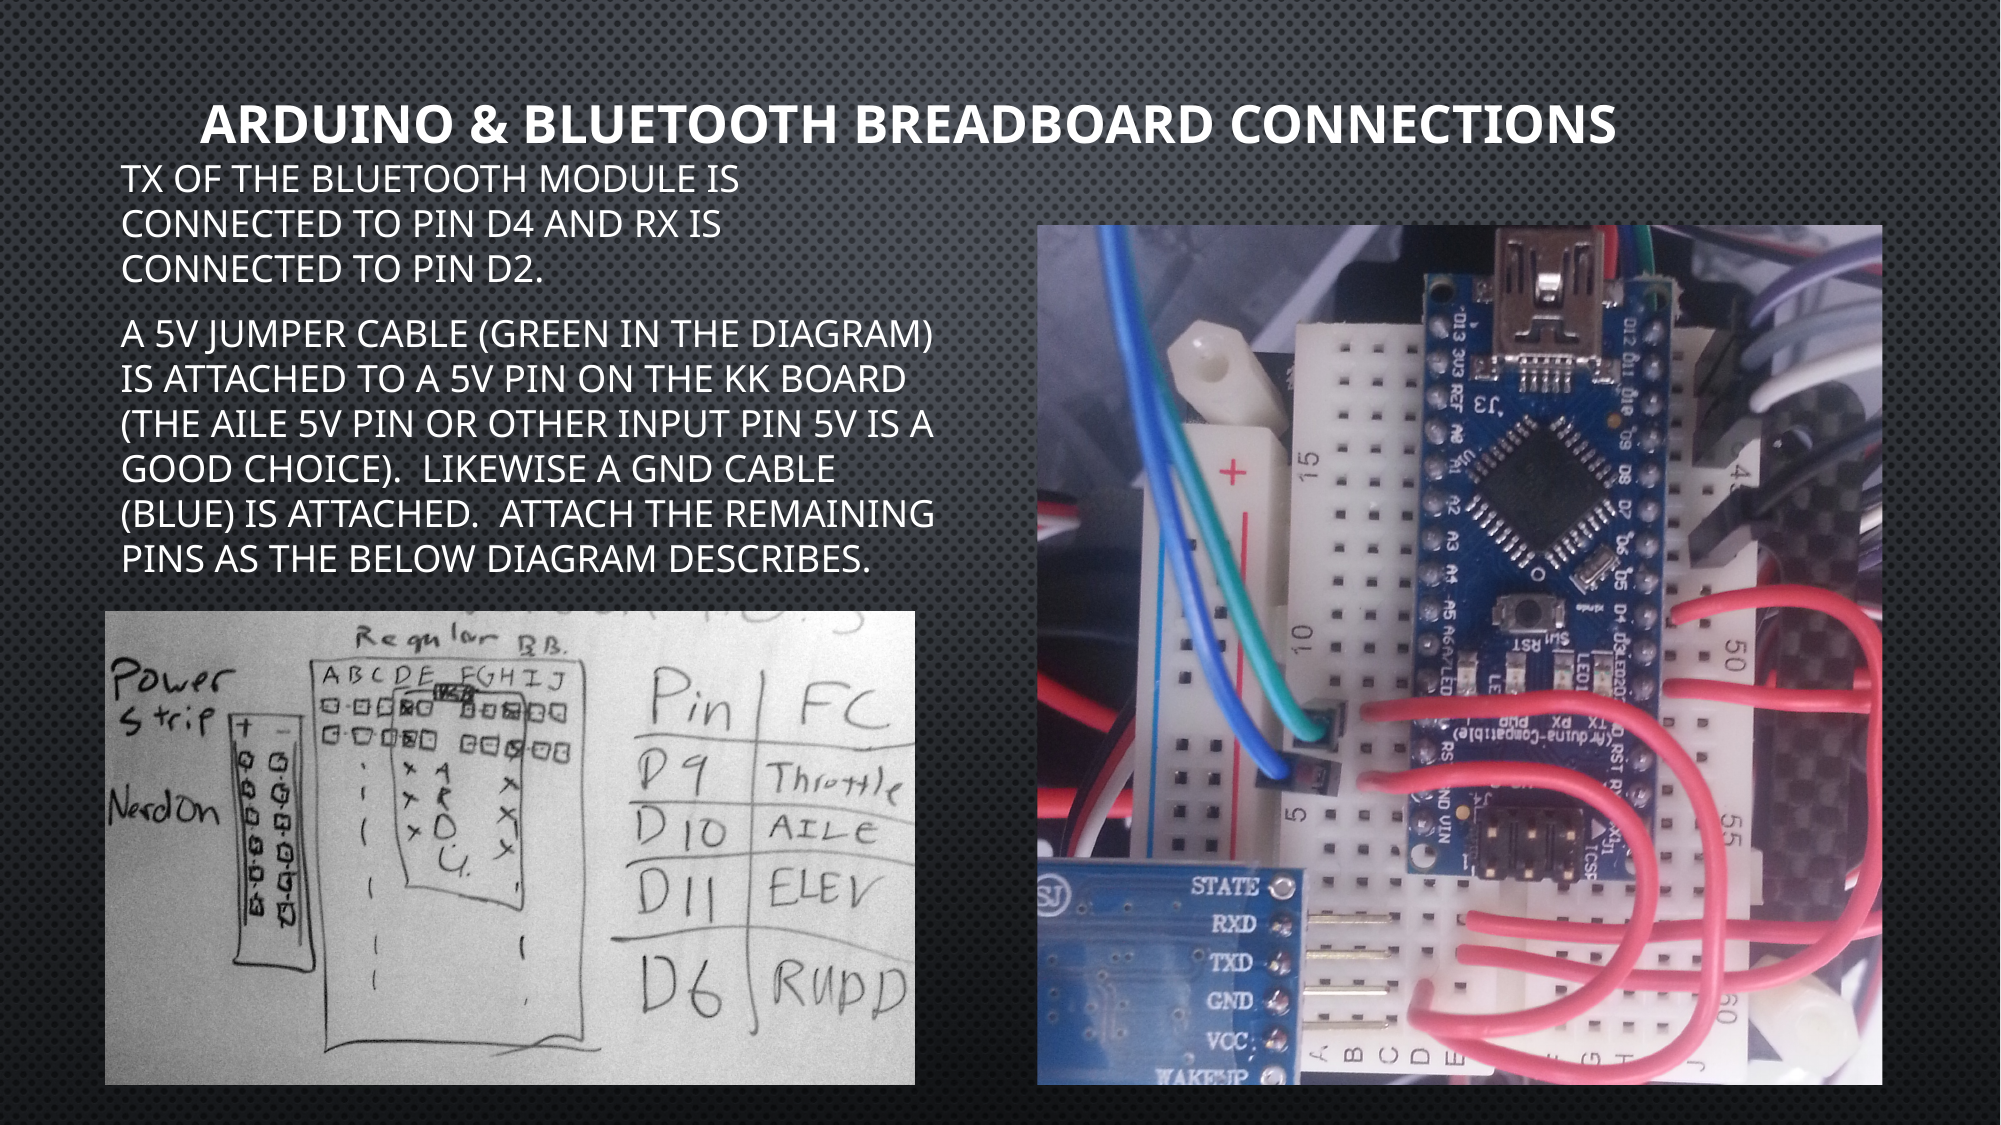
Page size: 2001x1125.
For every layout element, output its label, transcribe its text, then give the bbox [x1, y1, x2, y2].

title Arduino & Bluetooth Breadboard Connections [185, 64, 1811, 181]
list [105, 611, 915, 1085]
list Tx of the bluetooth module is connected to pin D4 and Rx is connected to pin D2. A 5V jumper cable (Green in the diagram) is attached to a 5V pin on the KK board (the AILE 5V pin or other input pin 5V is a good choice). Likewise a GND cable (blue) is attached. Attach the remaining pins as the below diagram describes. [105, 231, 953, 588]
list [1036, 224, 1883, 1085]
